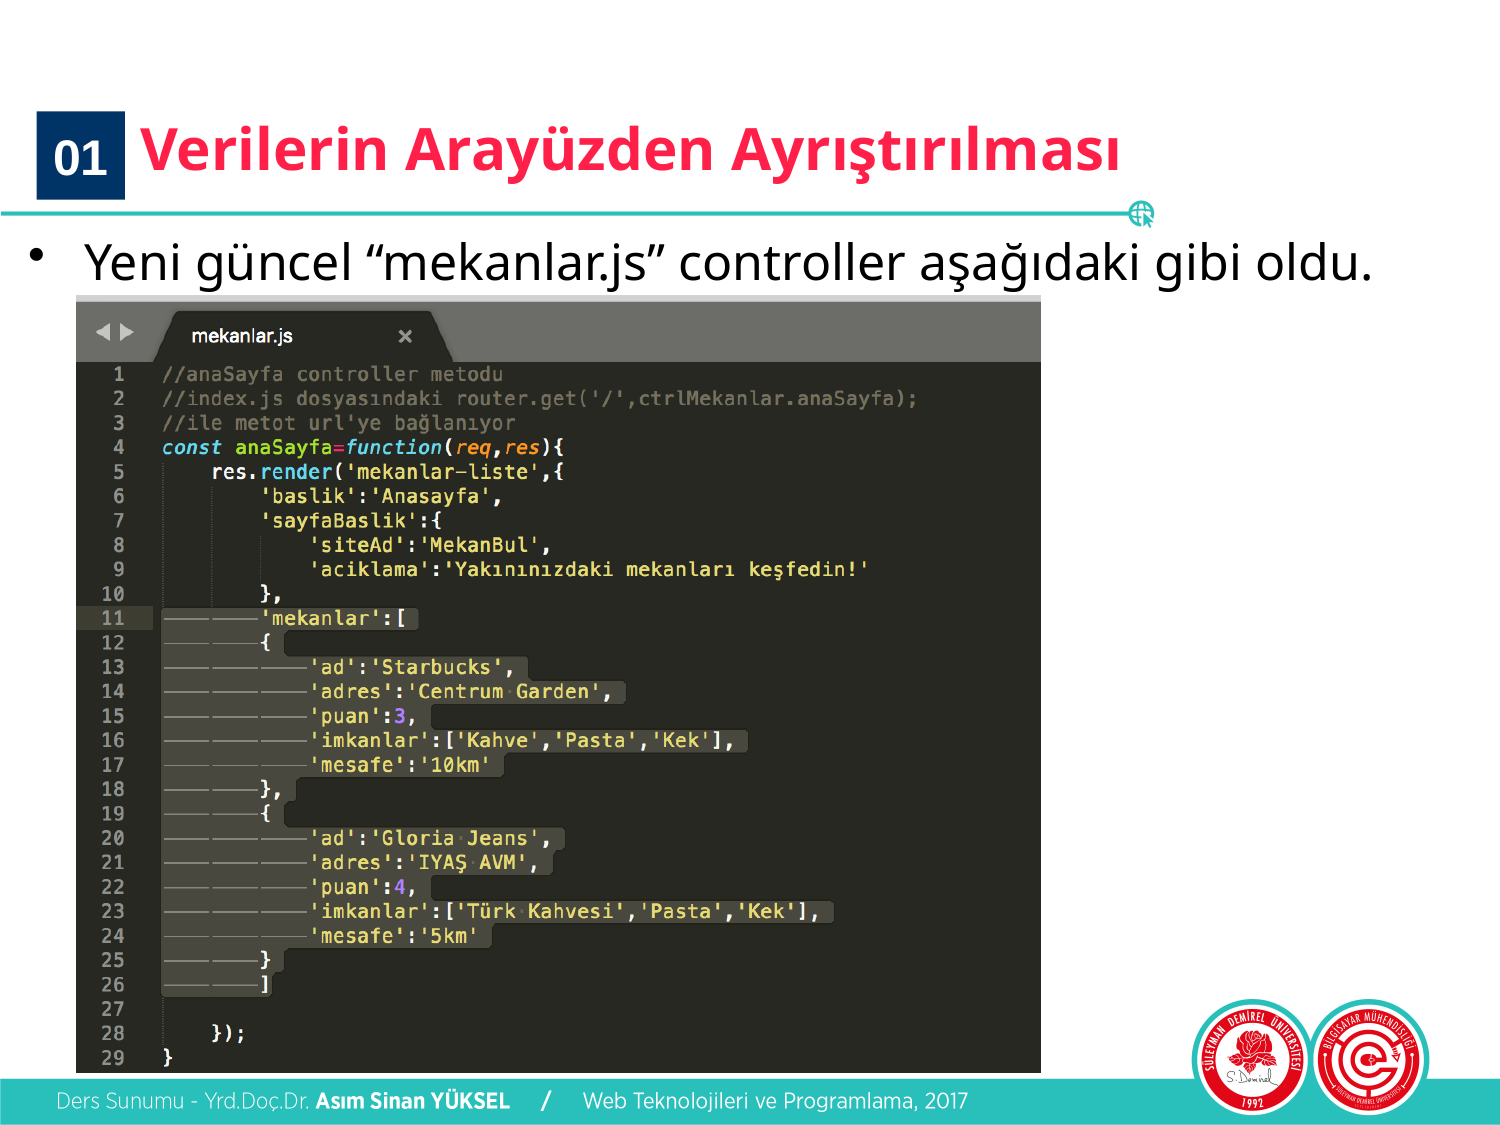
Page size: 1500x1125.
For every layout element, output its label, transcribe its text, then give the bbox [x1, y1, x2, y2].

text_box 01 [36, 111, 125, 200]
title Verilerin Arayüzden Ayrıştırılması [125, 33, 1313, 190]
list Yeni güncel “mekanlar.js” controller aşağıdaki gibi oldu. [13, 222, 1488, 1073]
picture [0, 0, 1500, 1125]
